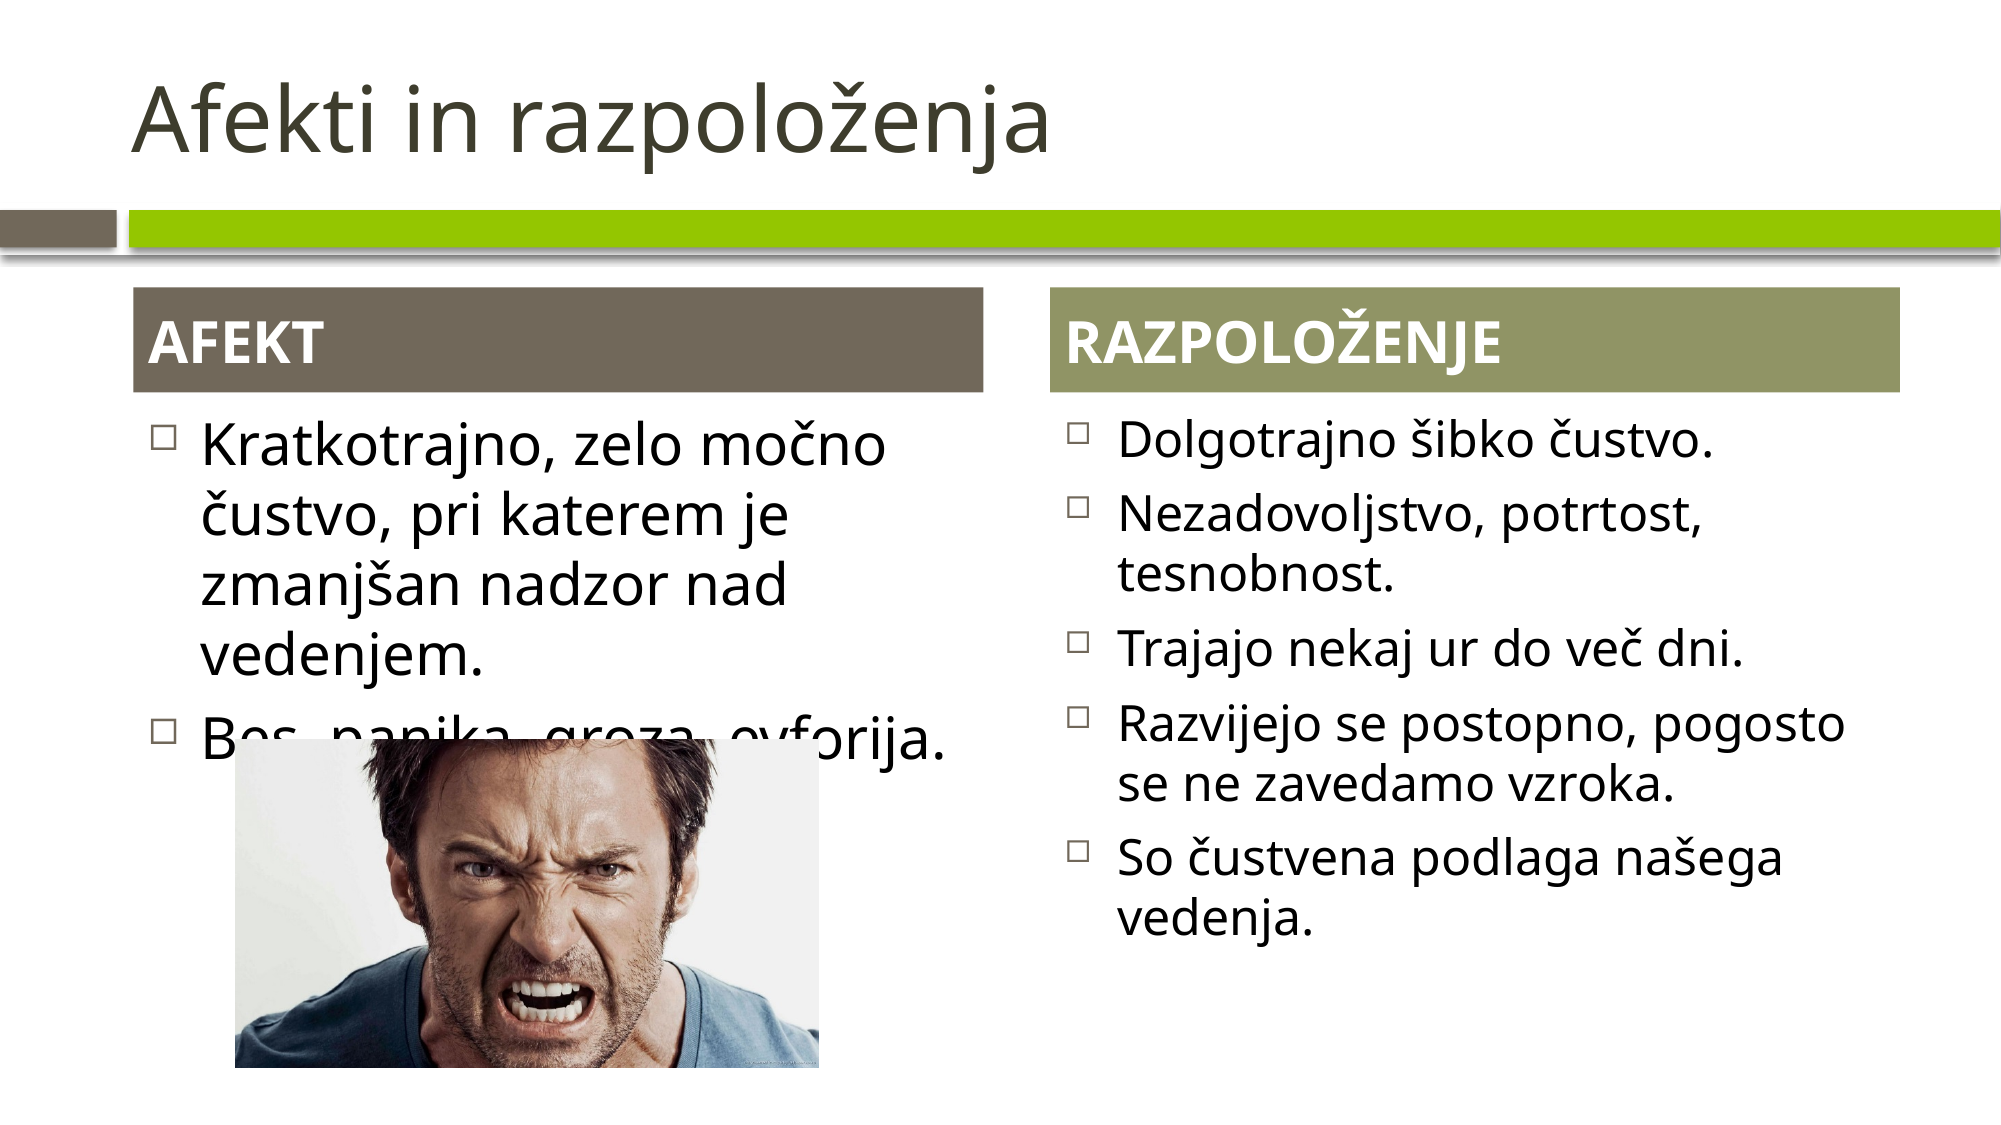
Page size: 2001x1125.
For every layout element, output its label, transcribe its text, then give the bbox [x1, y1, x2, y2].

list Dolgotrajno šibko čustvo. Nezadovoljstvo, potrtost, tesnobnost. Trajajo nekaj ur do več dni. Razvijejo se postopno, pogosto se ne zavedamo vzroka. So čustvena podlaga našega vedenja. [1050, 399, 1900, 988]
list RAZPOLOŽENJE [1050, 287, 1900, 393]
list AFEKT [133, 287, 984, 393]
picture [235, 738, 819, 1068]
list Kratkotrajno, zelo močno čustvo, pri katerem je zmanjšan nadzor nad vedenjem. Bes, panika, groza, evforija. [133, 399, 984, 988]
title Afekti in razpoloženja [116, 44, 1900, 188]
